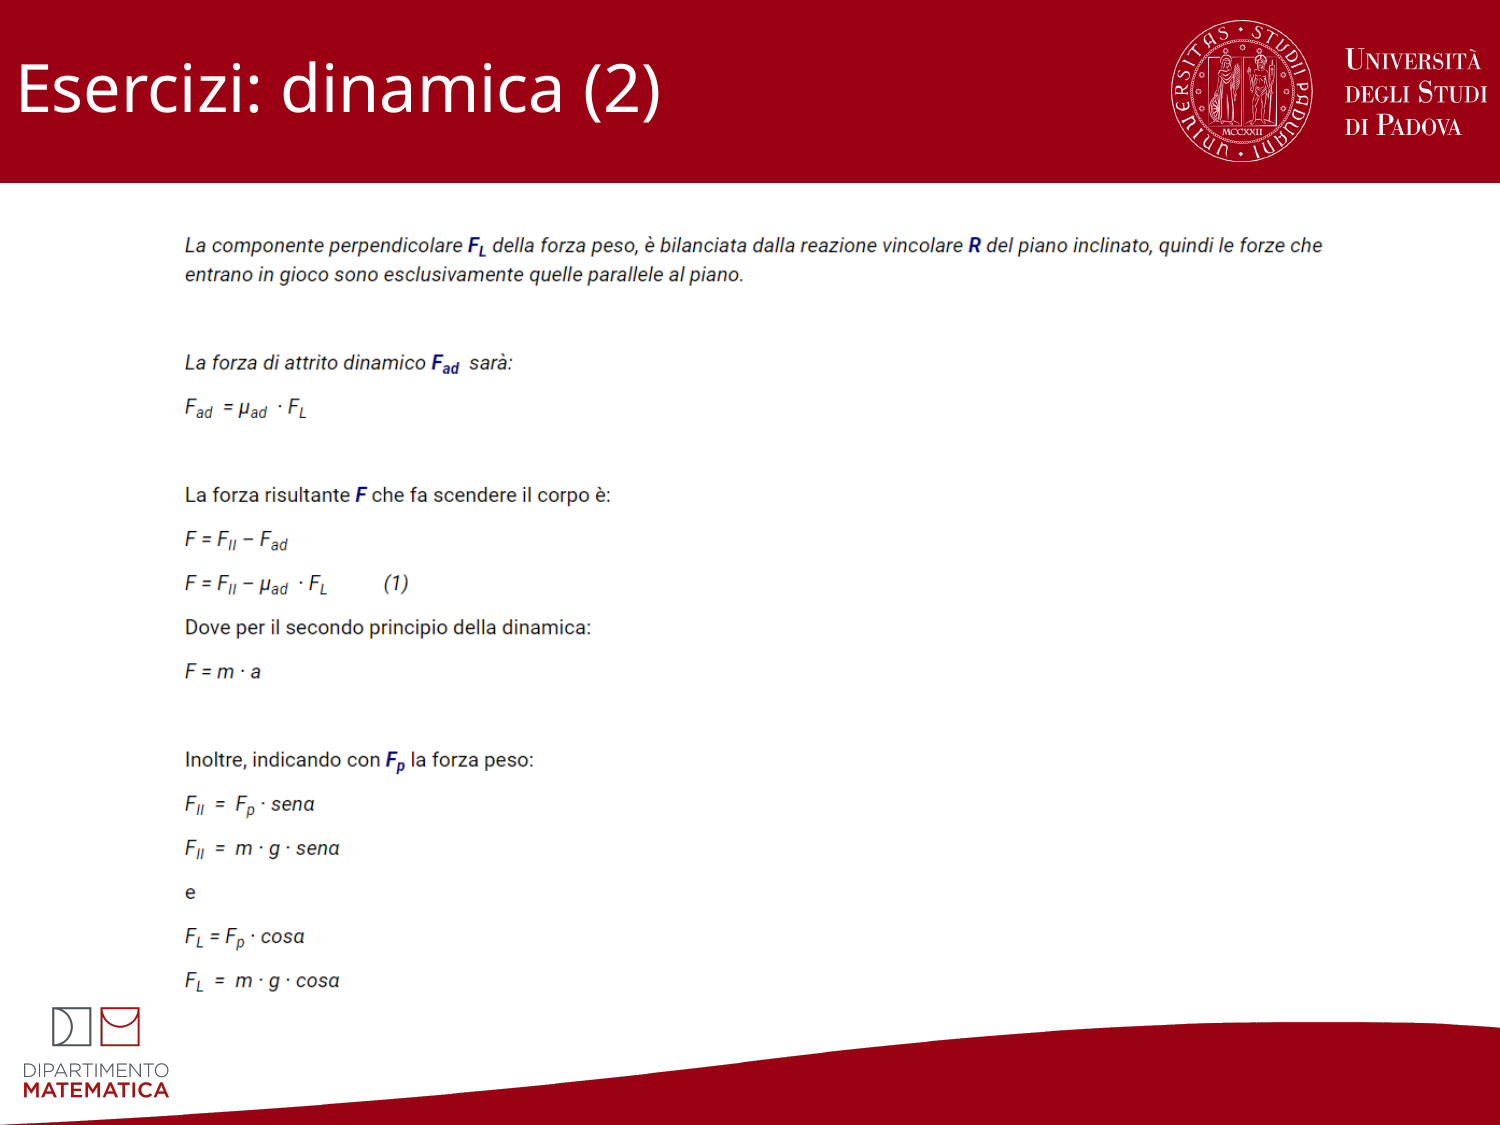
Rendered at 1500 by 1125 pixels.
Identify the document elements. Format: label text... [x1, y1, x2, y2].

picture [170, 220, 1330, 1012]
title Esercizi: dinamica (2) [0, 0, 1159, 183]
picture [0, 1007, 1500, 1125]
picture [1171, 20, 1487, 162]
